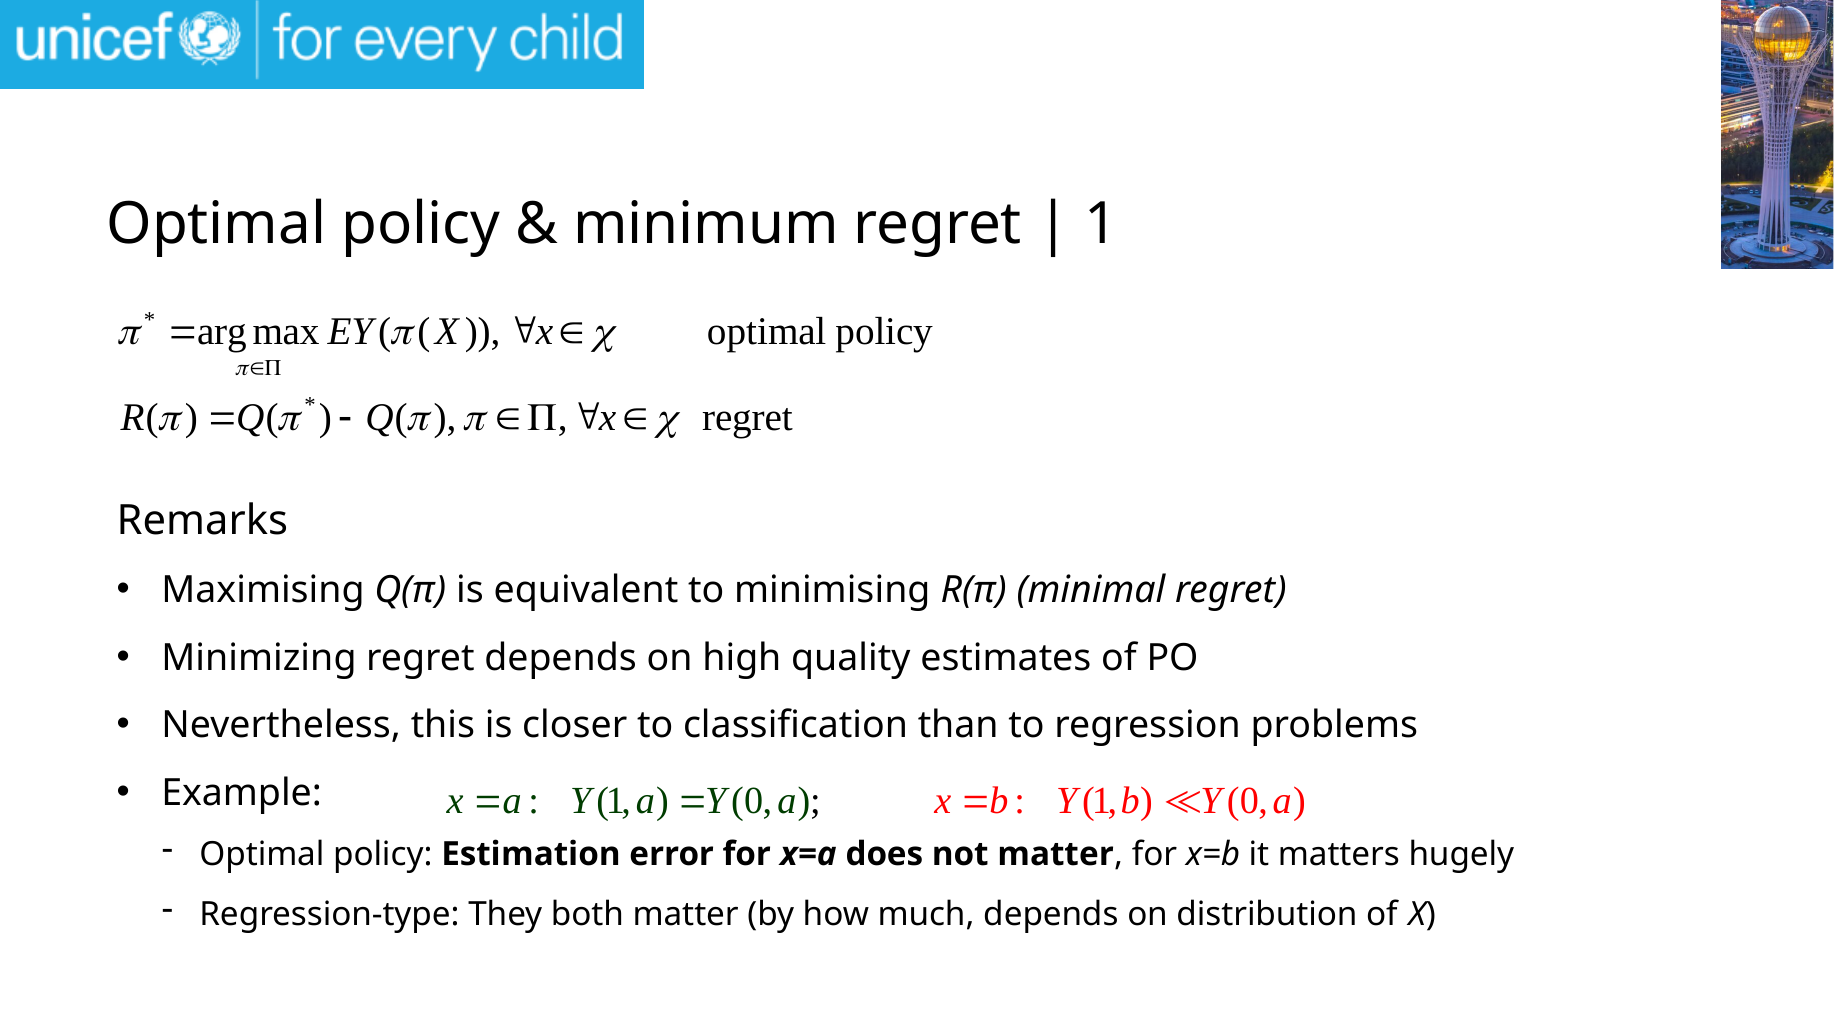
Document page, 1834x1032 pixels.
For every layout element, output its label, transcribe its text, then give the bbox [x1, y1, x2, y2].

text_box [113, 302, 950, 447]
list Remarks Maximising Q(π) is equivalent to minimising R(π) (minimal regret) Minimizing regret depends on high quality estimates of PO Nevertheless, this is closer to classification than to regression problems Example: Optimal policy: Estimation error for x=a does not matter, for x=b it matters hugely Regression-type: They both matter (by how much, depends on distribution of X) [101, 285, 1605, 989]
title Optimal policy & minimum regret | 1 [91, 173, 1745, 268]
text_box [438, 778, 1312, 830]
picture [0, 0, 644, 89]
picture [1721, 0, 1834, 269]
